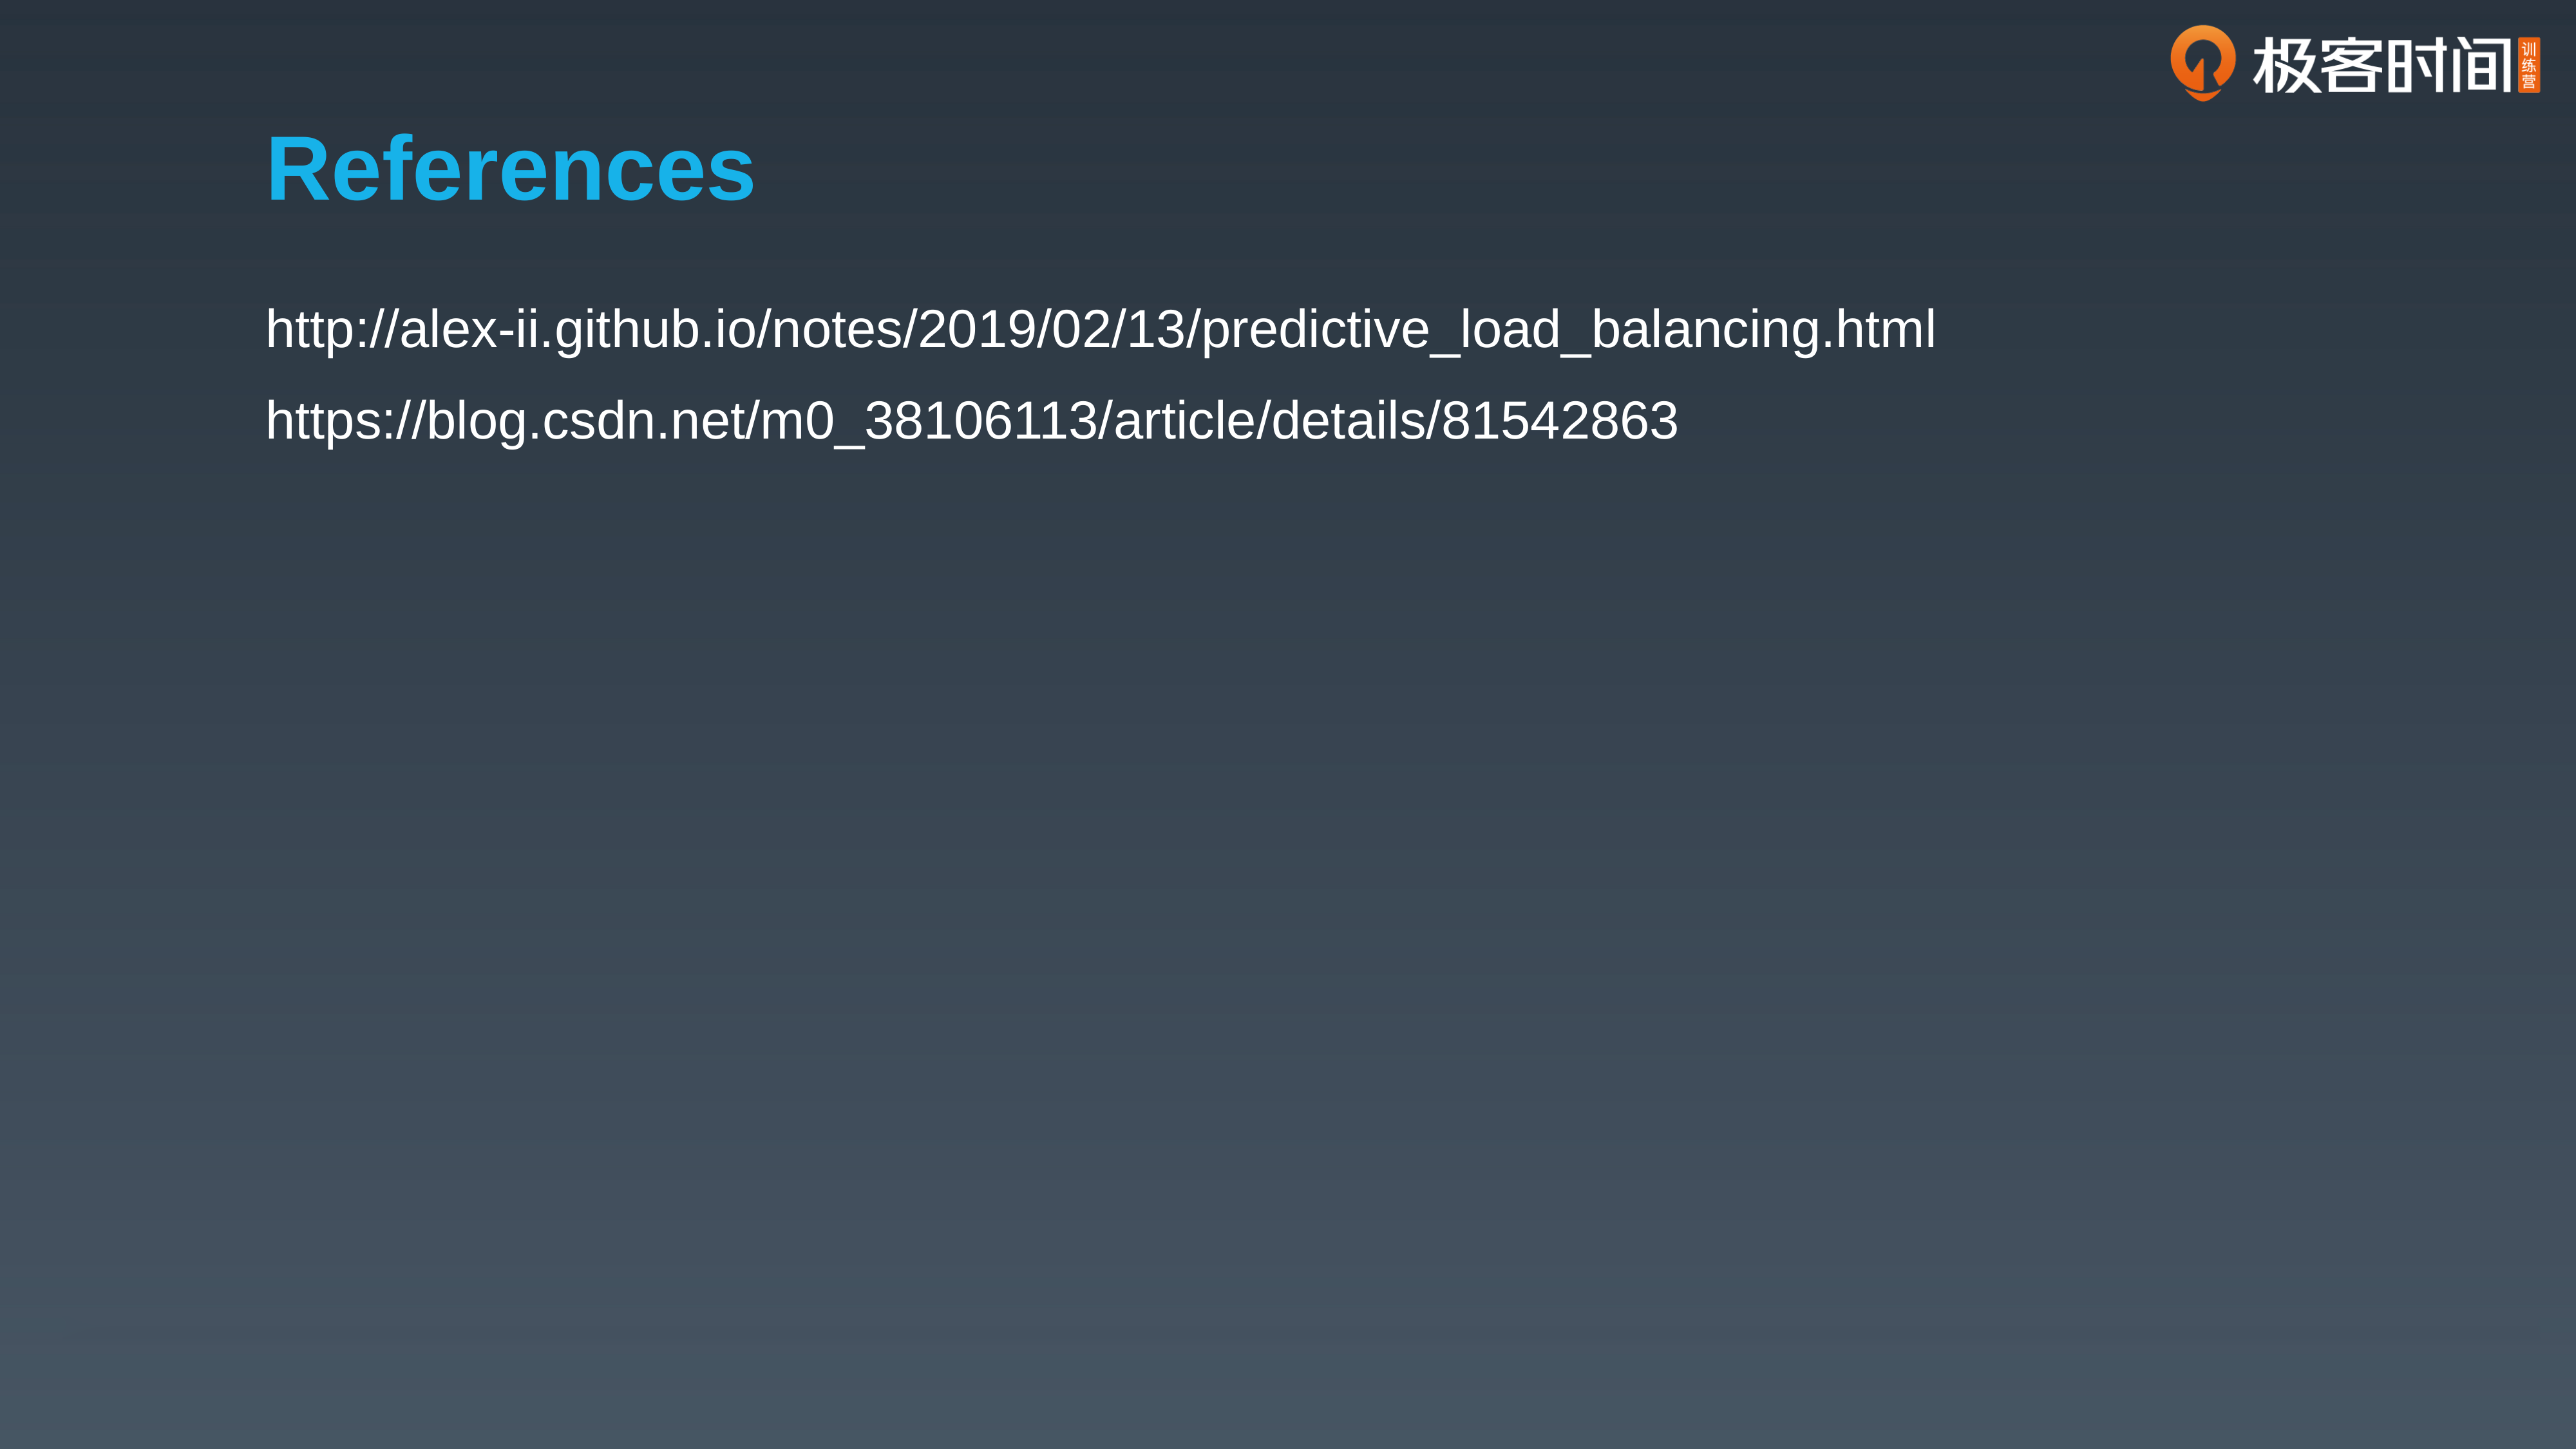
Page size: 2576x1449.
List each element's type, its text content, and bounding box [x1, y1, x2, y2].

picture [0, 0, 2576, 1449]
title References [260, 103, 2316, 243]
list http://alex-ii.github.io/notes/2019/02/13/predictive_load_balancing.html https://blog.csdn.net/m0_38106113/article/details/81542863 [260, 288, 2316, 1369]
